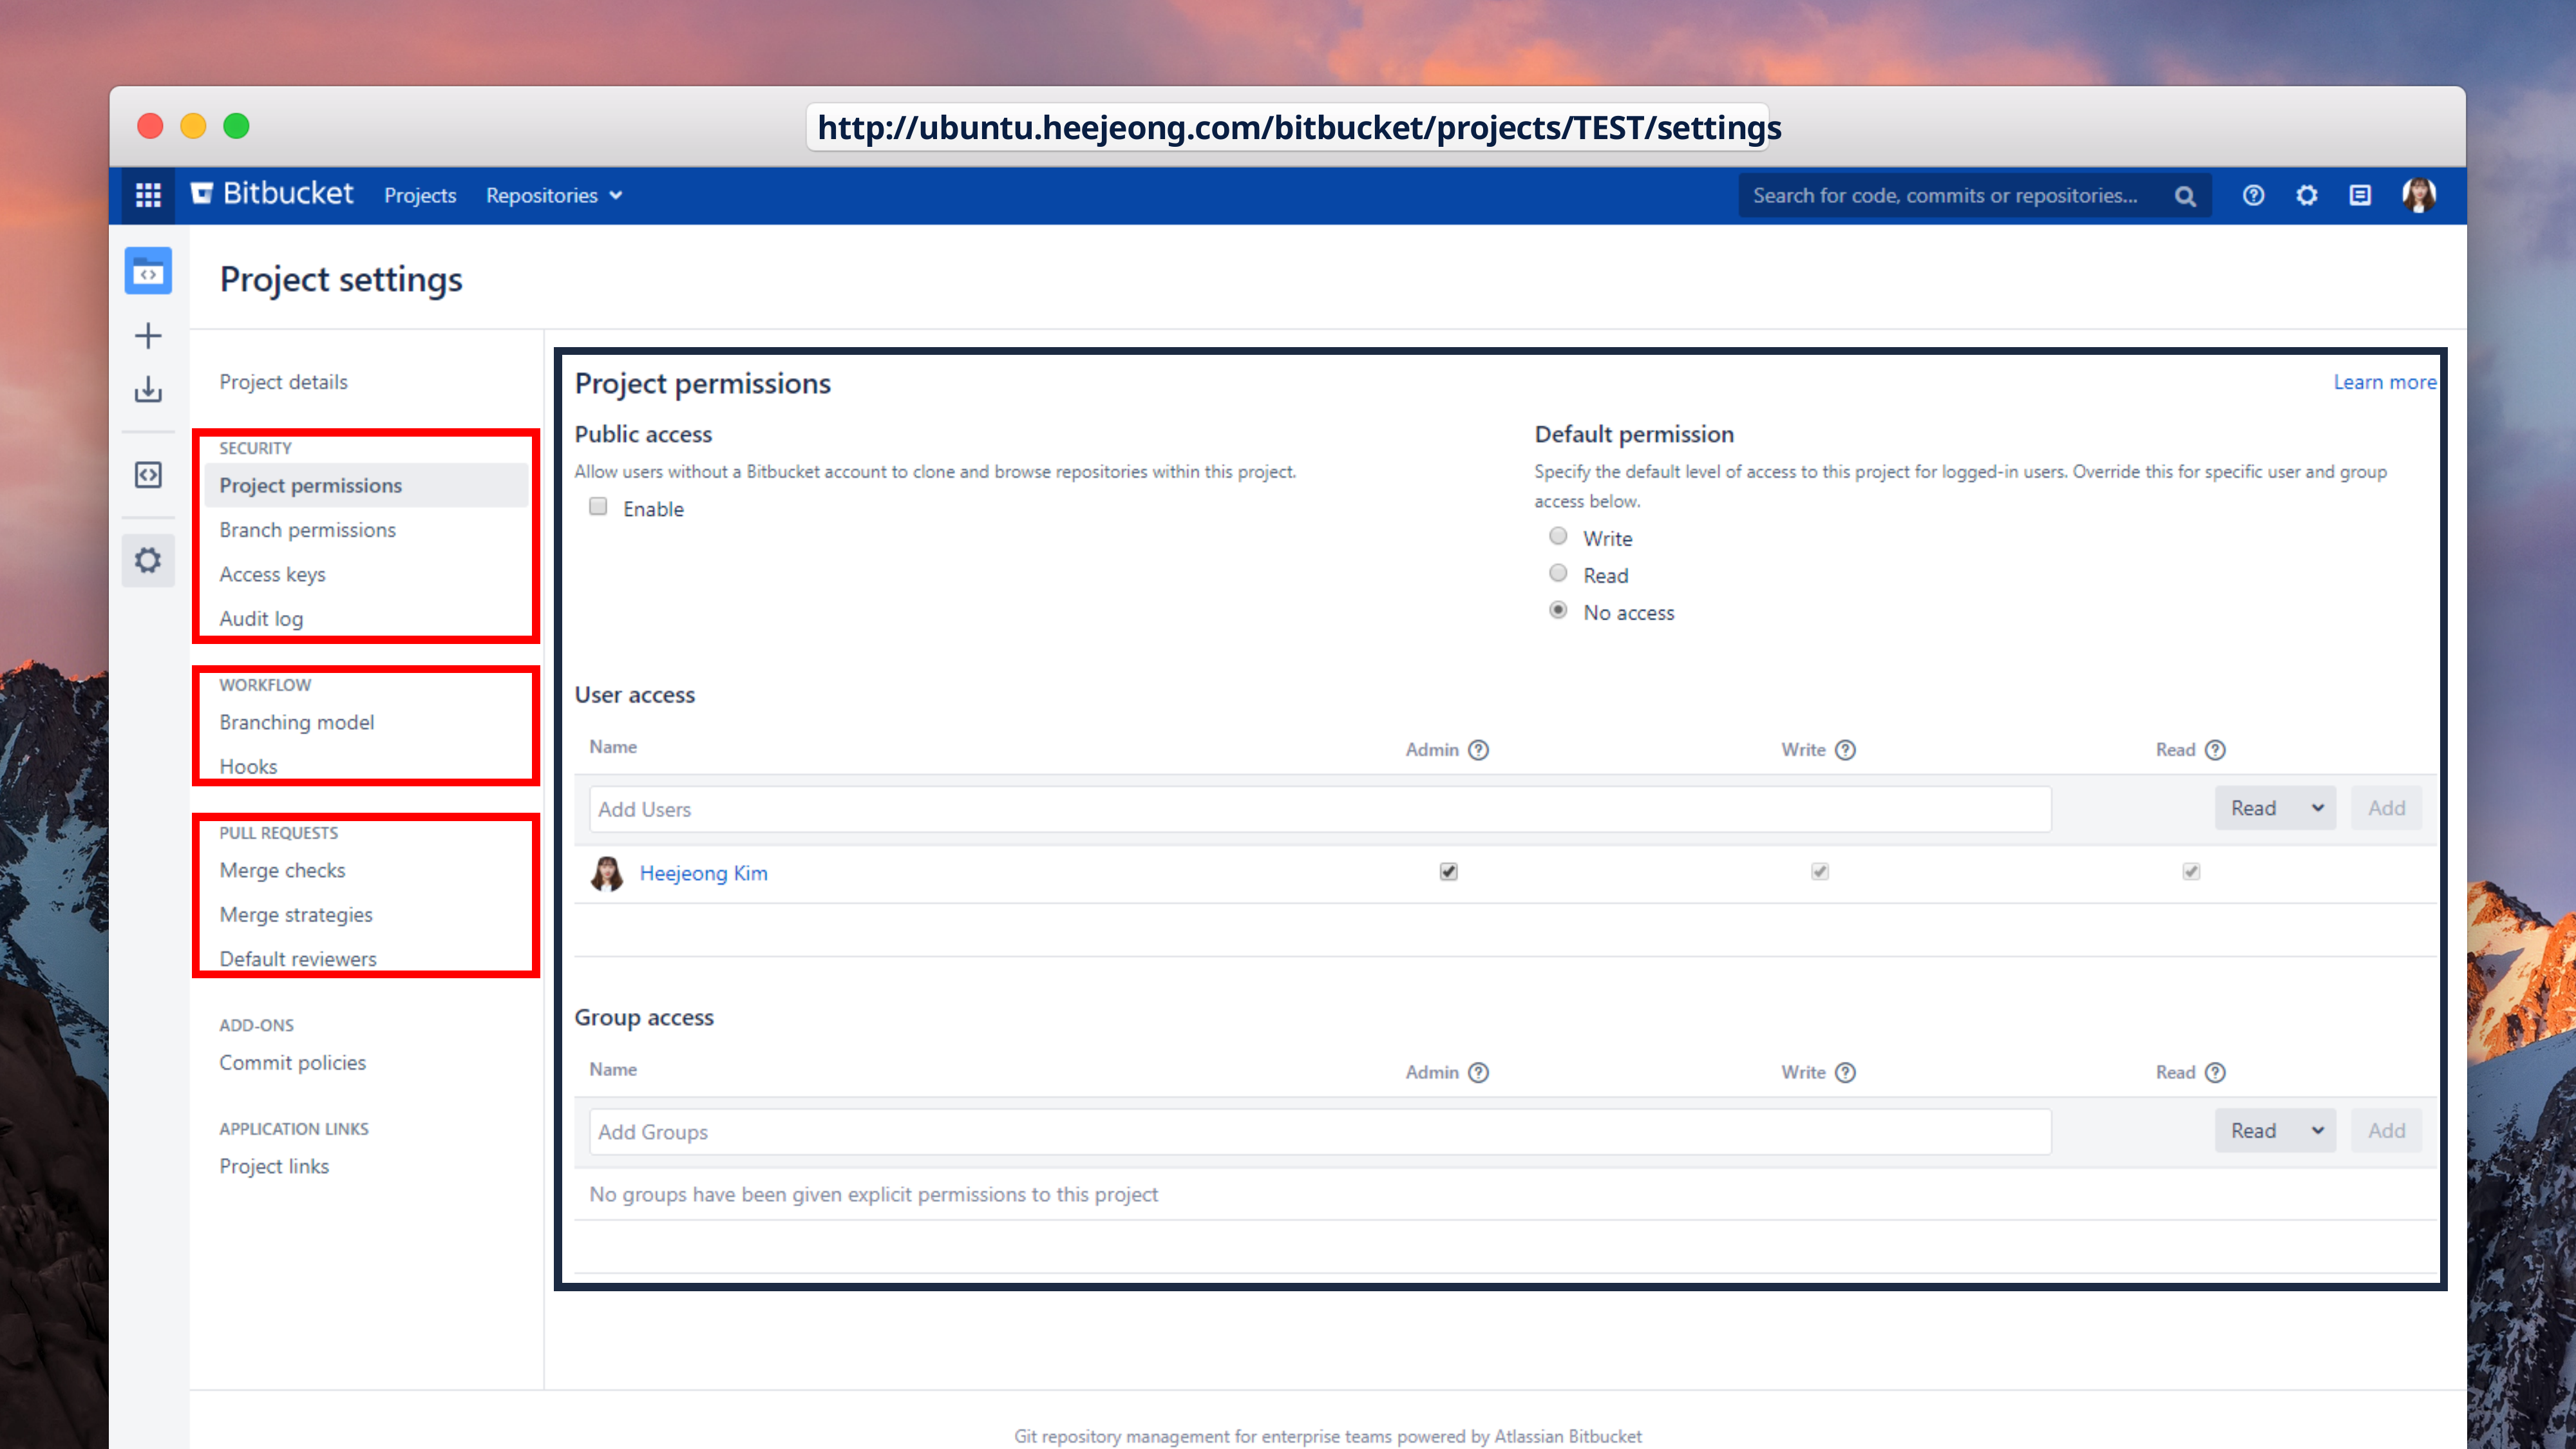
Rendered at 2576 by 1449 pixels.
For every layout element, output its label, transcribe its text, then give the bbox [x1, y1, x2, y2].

text_box http://ubuntu.heejeong.com/bitbucket/projects/TEST/settings [812, 102, 1851, 151]
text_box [195, 432, 536, 975]
picture [0, 0, 2576, 1449]
